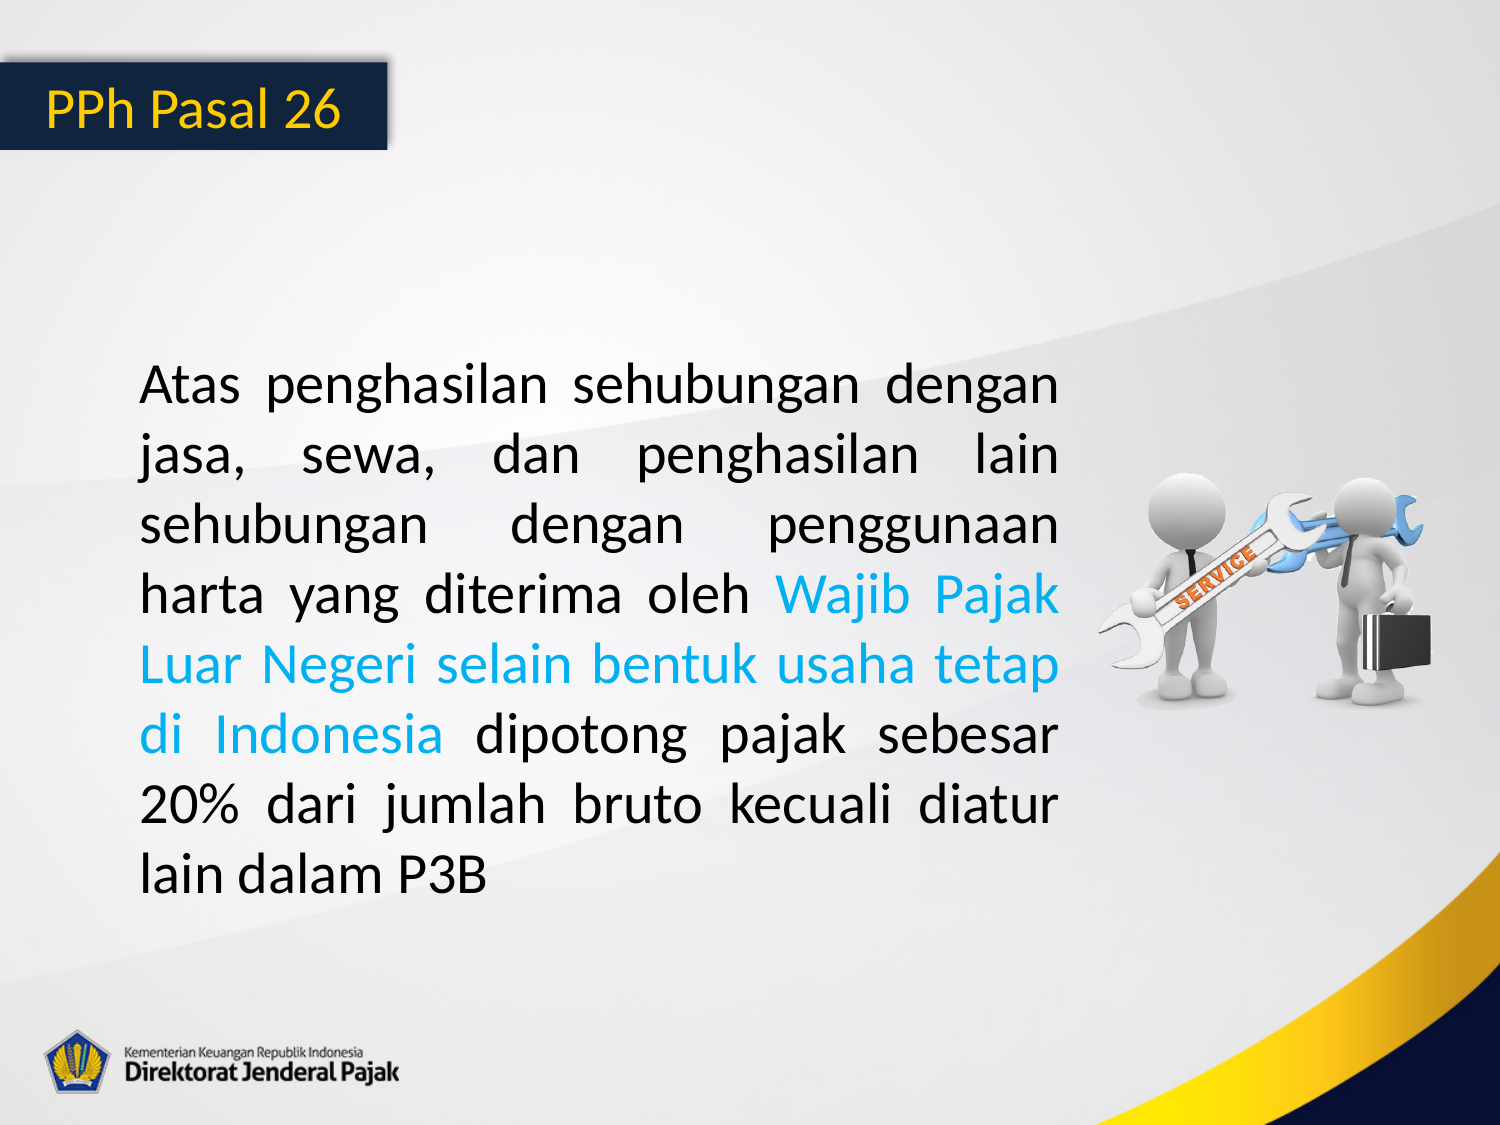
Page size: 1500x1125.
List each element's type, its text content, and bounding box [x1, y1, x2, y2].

text_box PPh Pasal 26 [0, 62, 388, 150]
text_box Atas penghasilan sehubungan dengan jasa, sewa, dan penghasilan lain sehubungan dengan penggunaan harta yang diterima oleh Wajib Pajak Luar Negeri selain bentuk usaha tetap di Indonesia dipotong pajak sebesar 20% dari jumlah bruto kecuali diatur lain dalam P3B [125, 337, 1075, 912]
picture [0, 0, 1500, 1125]
